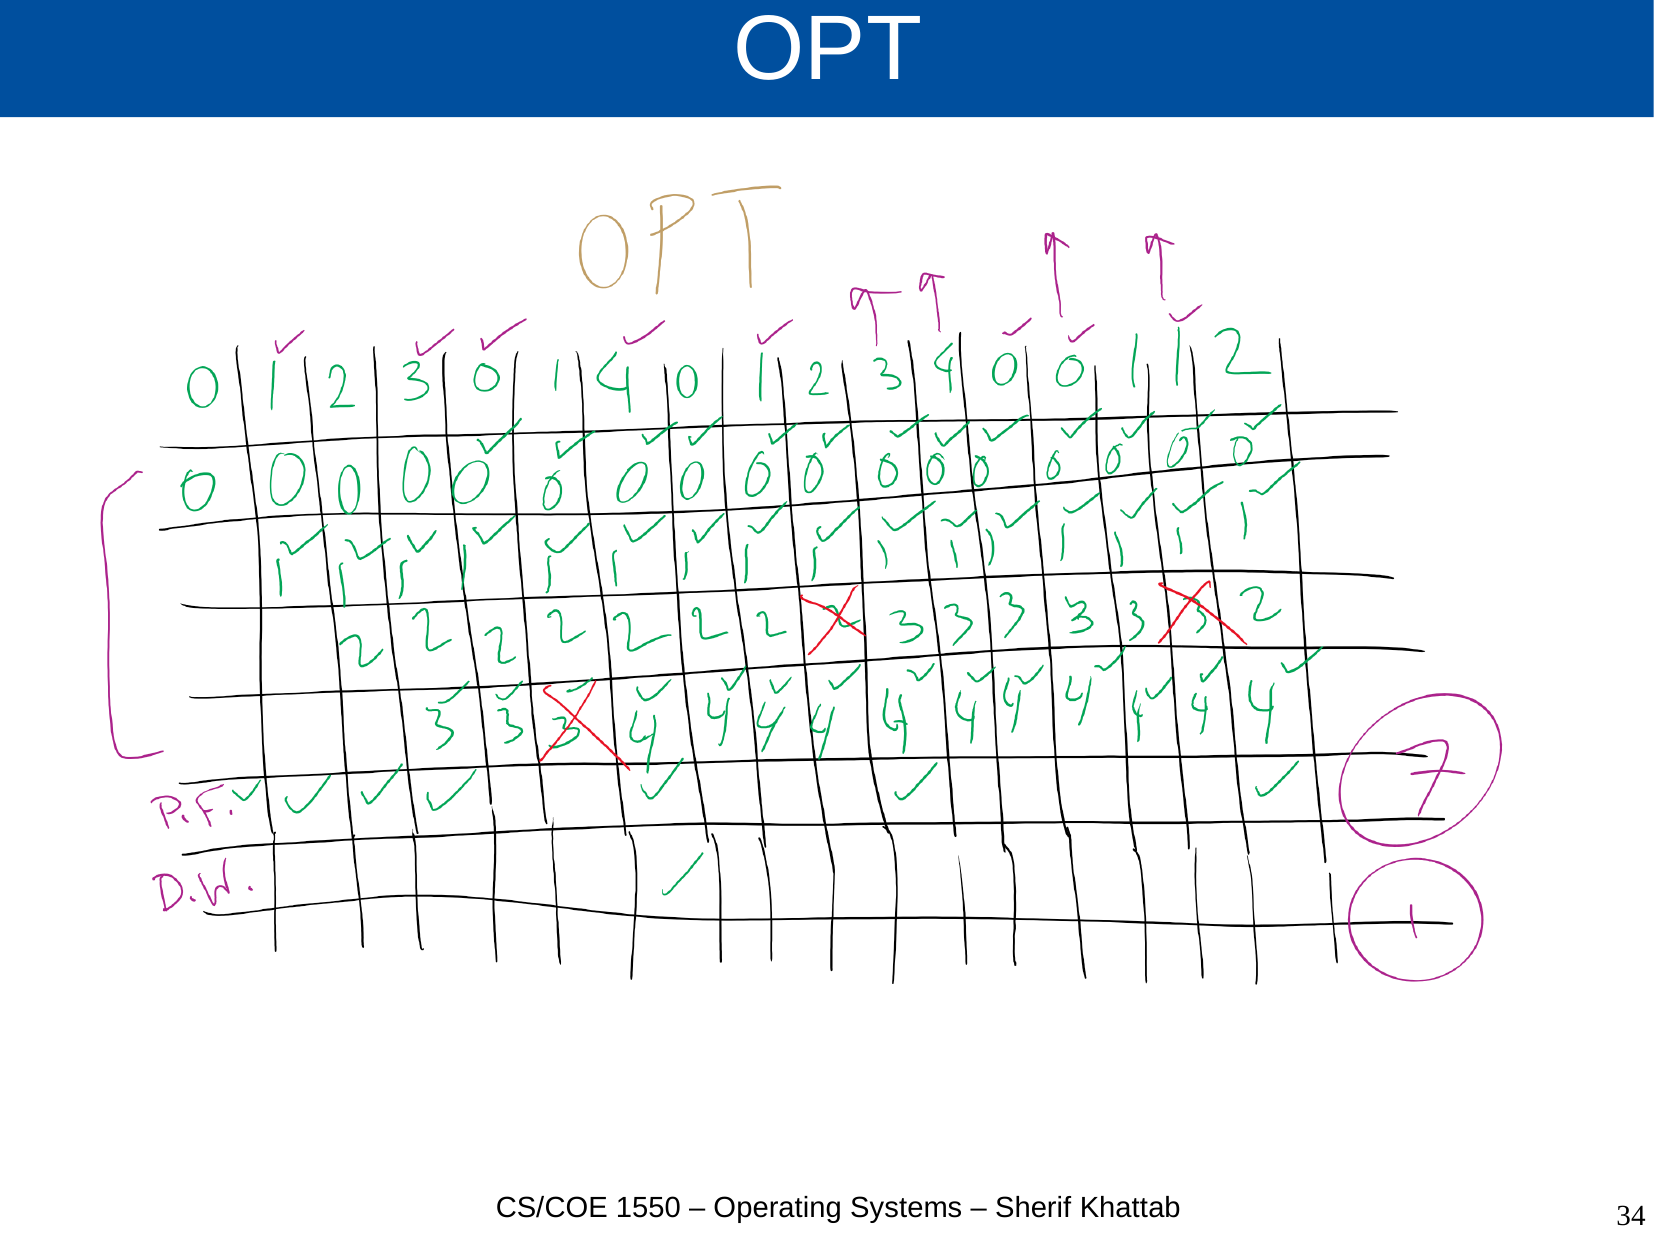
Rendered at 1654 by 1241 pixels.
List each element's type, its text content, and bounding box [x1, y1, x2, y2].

footer CS/COE 1550 – Operating Systems – Sherif Khattab [460, 1190, 1217, 1241]
title OPT [0, 0, 1654, 118]
slide_number 34 [1265, 1198, 1647, 1241]
picture [93, 178, 1510, 1124]
